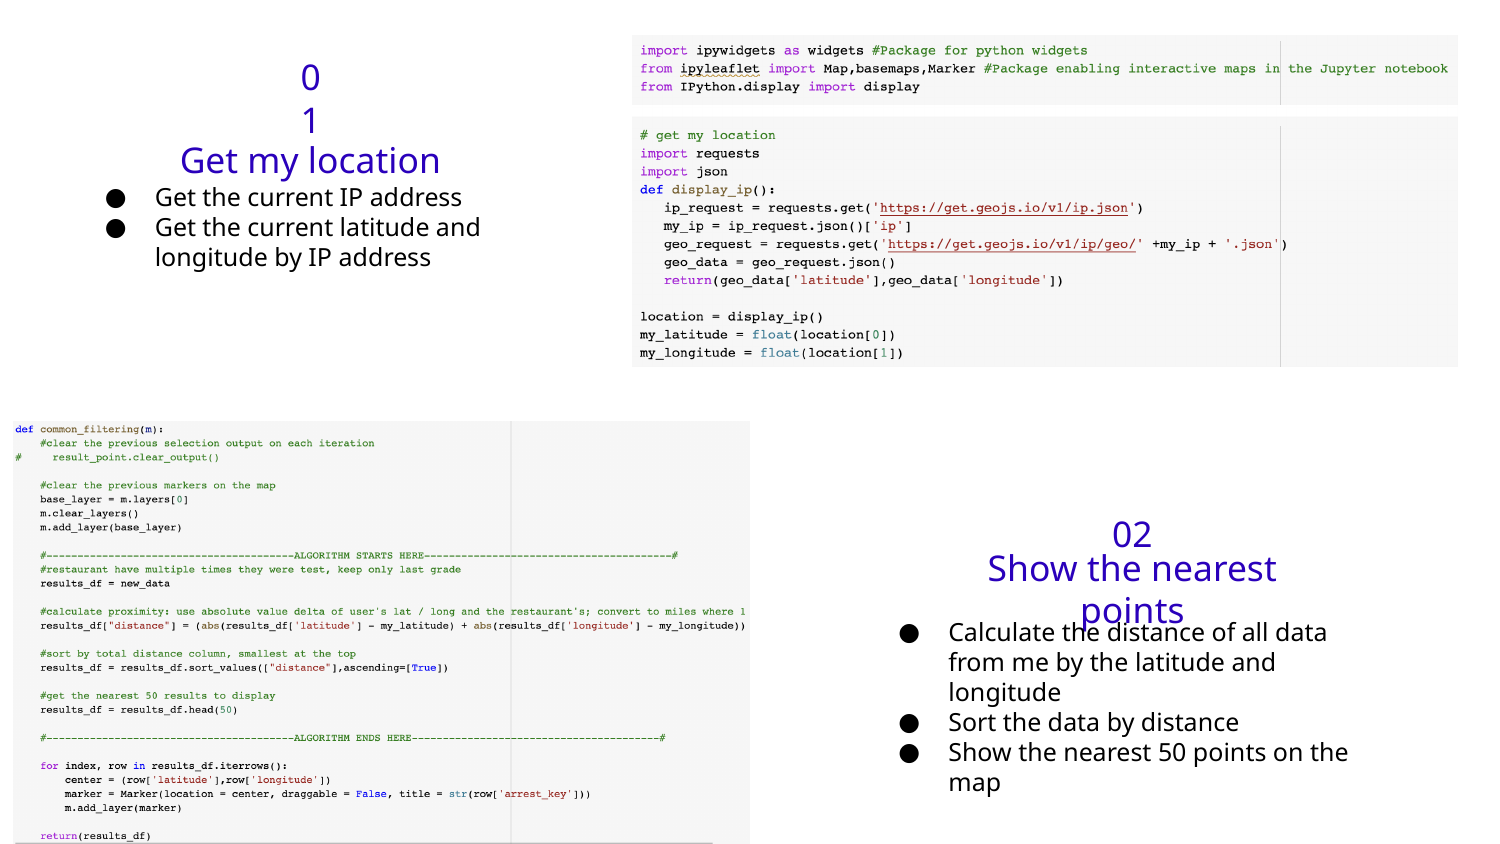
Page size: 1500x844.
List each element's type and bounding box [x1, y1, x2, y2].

picture [13, 421, 751, 844]
picture [632, 35, 1458, 367]
text_box [64, 84, 557, 339]
text_box [858, 519, 1407, 774]
